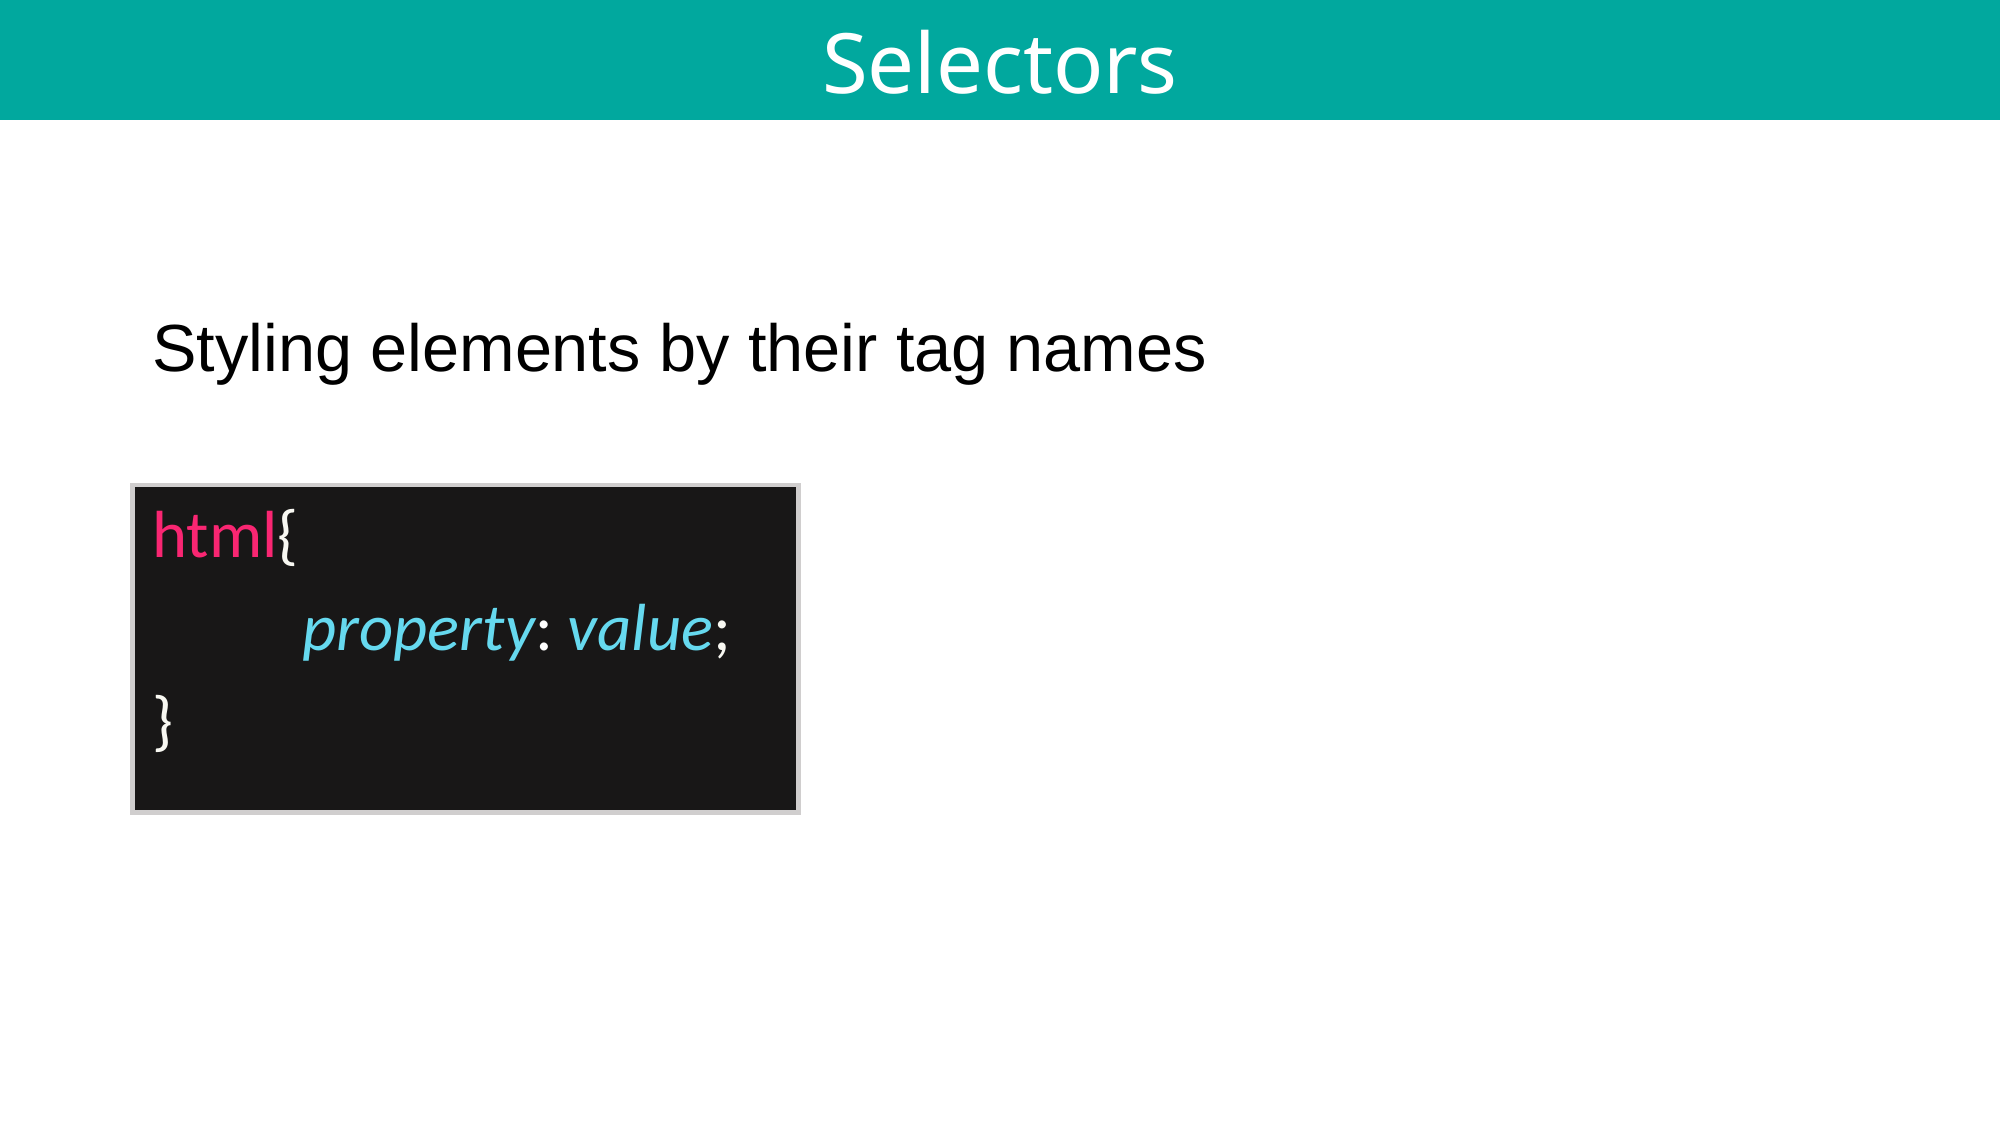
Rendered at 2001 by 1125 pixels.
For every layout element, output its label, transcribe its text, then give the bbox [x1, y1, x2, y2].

list Styling elements by their tag names html{ property: value; } [137, 306, 1863, 1021]
text_box [131, 484, 137, 814]
text_box Selectors [0, 0, 2000, 121]
